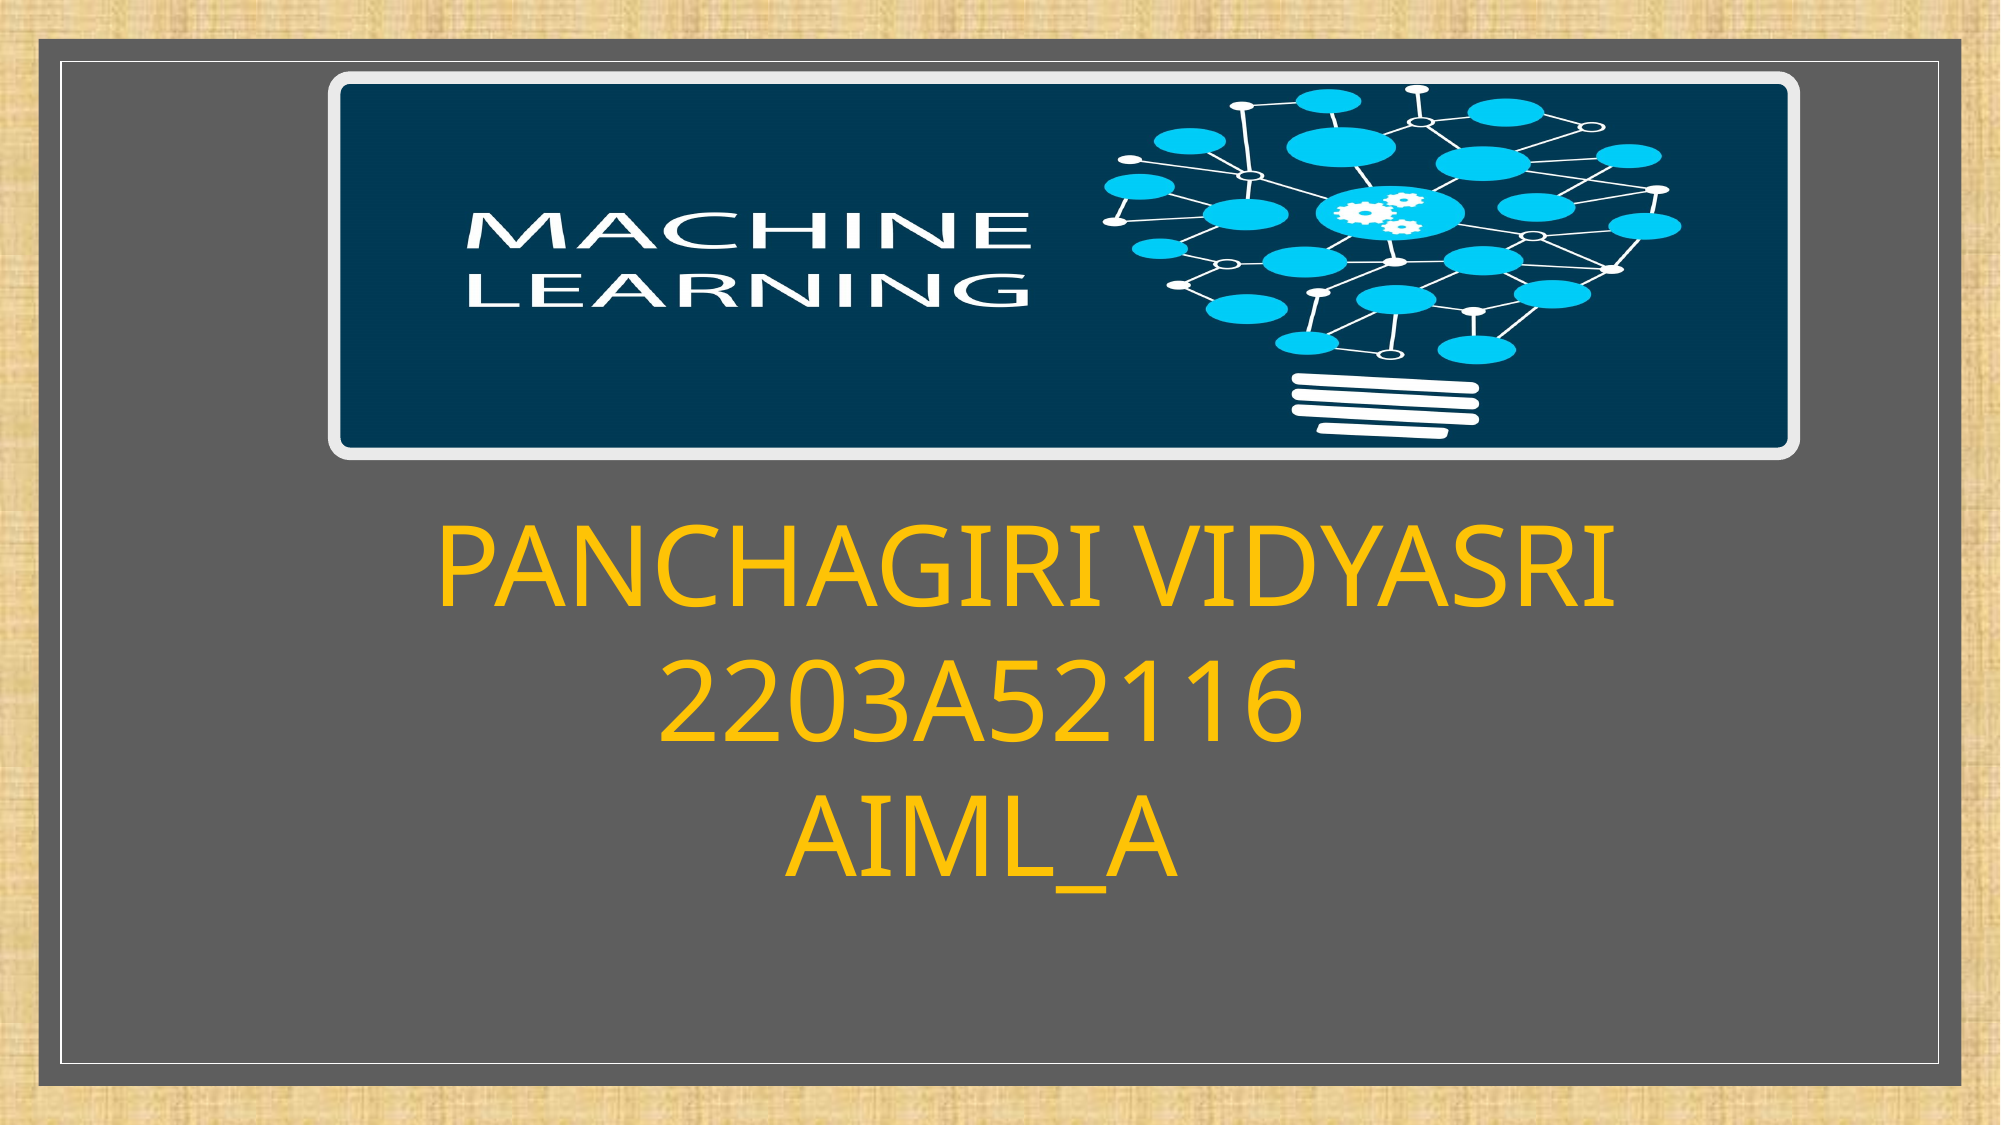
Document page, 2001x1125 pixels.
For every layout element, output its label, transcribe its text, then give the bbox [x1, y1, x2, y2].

picture [0, 0, 2001, 1125]
text_box PANCHAGIRI VIDYASRI 2203A52116 AIML_A [284, 486, 1679, 907]
